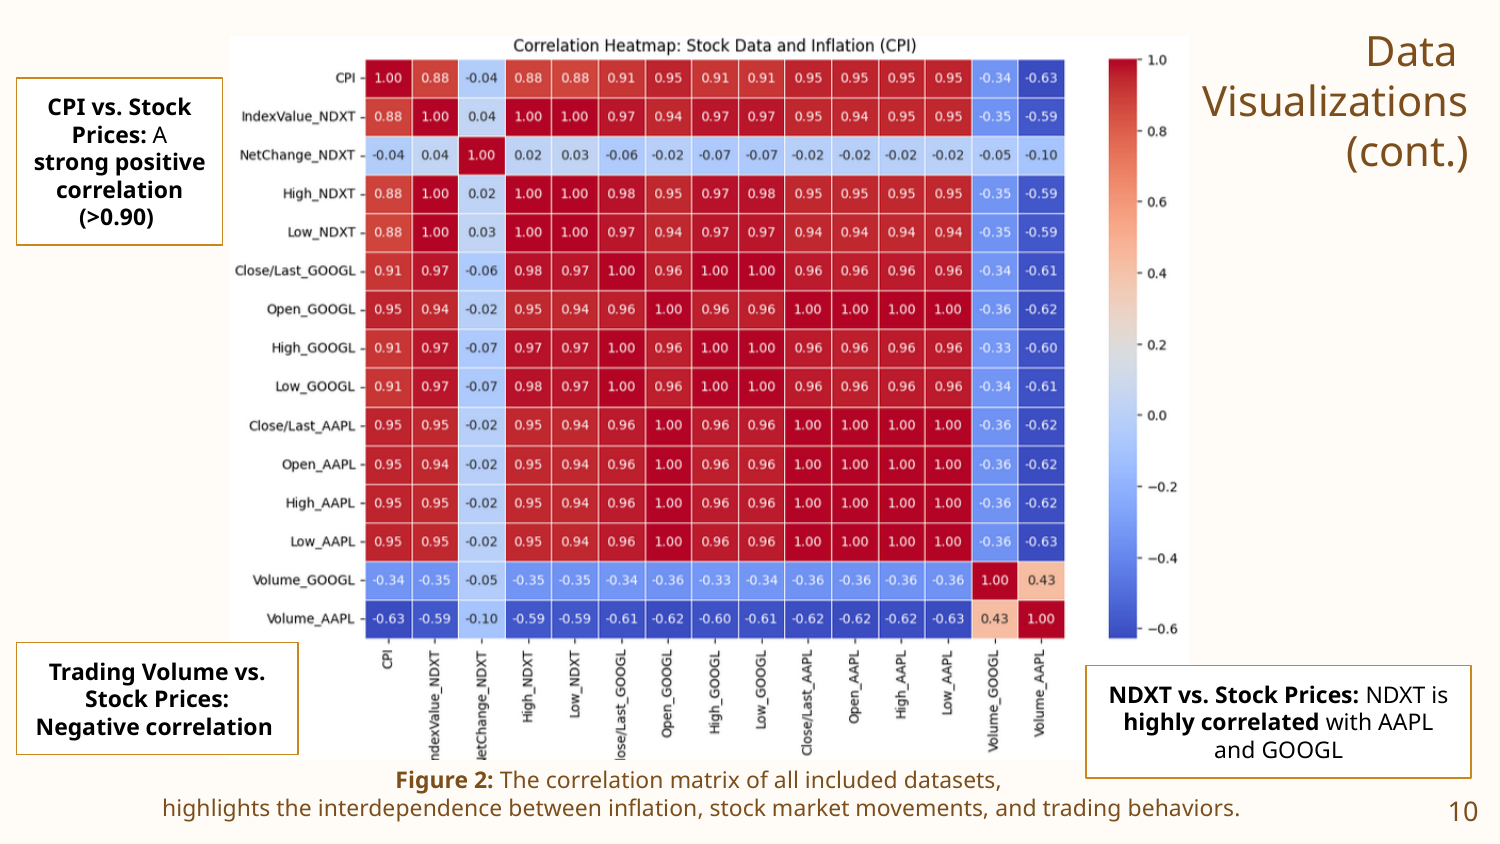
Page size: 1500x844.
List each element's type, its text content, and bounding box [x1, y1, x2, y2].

slide_number 10 [1403, 779, 1494, 844]
text_box Figure 2: The correlation matrix of all included datasets, highlights the interdependence between inflation, stock market movements, and trading behaviors. [0, 750, 1404, 836]
picture [230, 36, 1191, 760]
text_box CPI vs. Stock Prices: A strong positive correlation (>0.90) [16, 77, 223, 246]
text_box Trading Volume vs. Stock Prices: Negative correlation [16, 642, 225, 755]
title Data Visualizations (cont.) [1178, 9, 1484, 248]
text_box NDXT vs. Stock Prices: NDXT is highly correlated with AAPL and GOOGL [1086, 665, 1471, 778]
